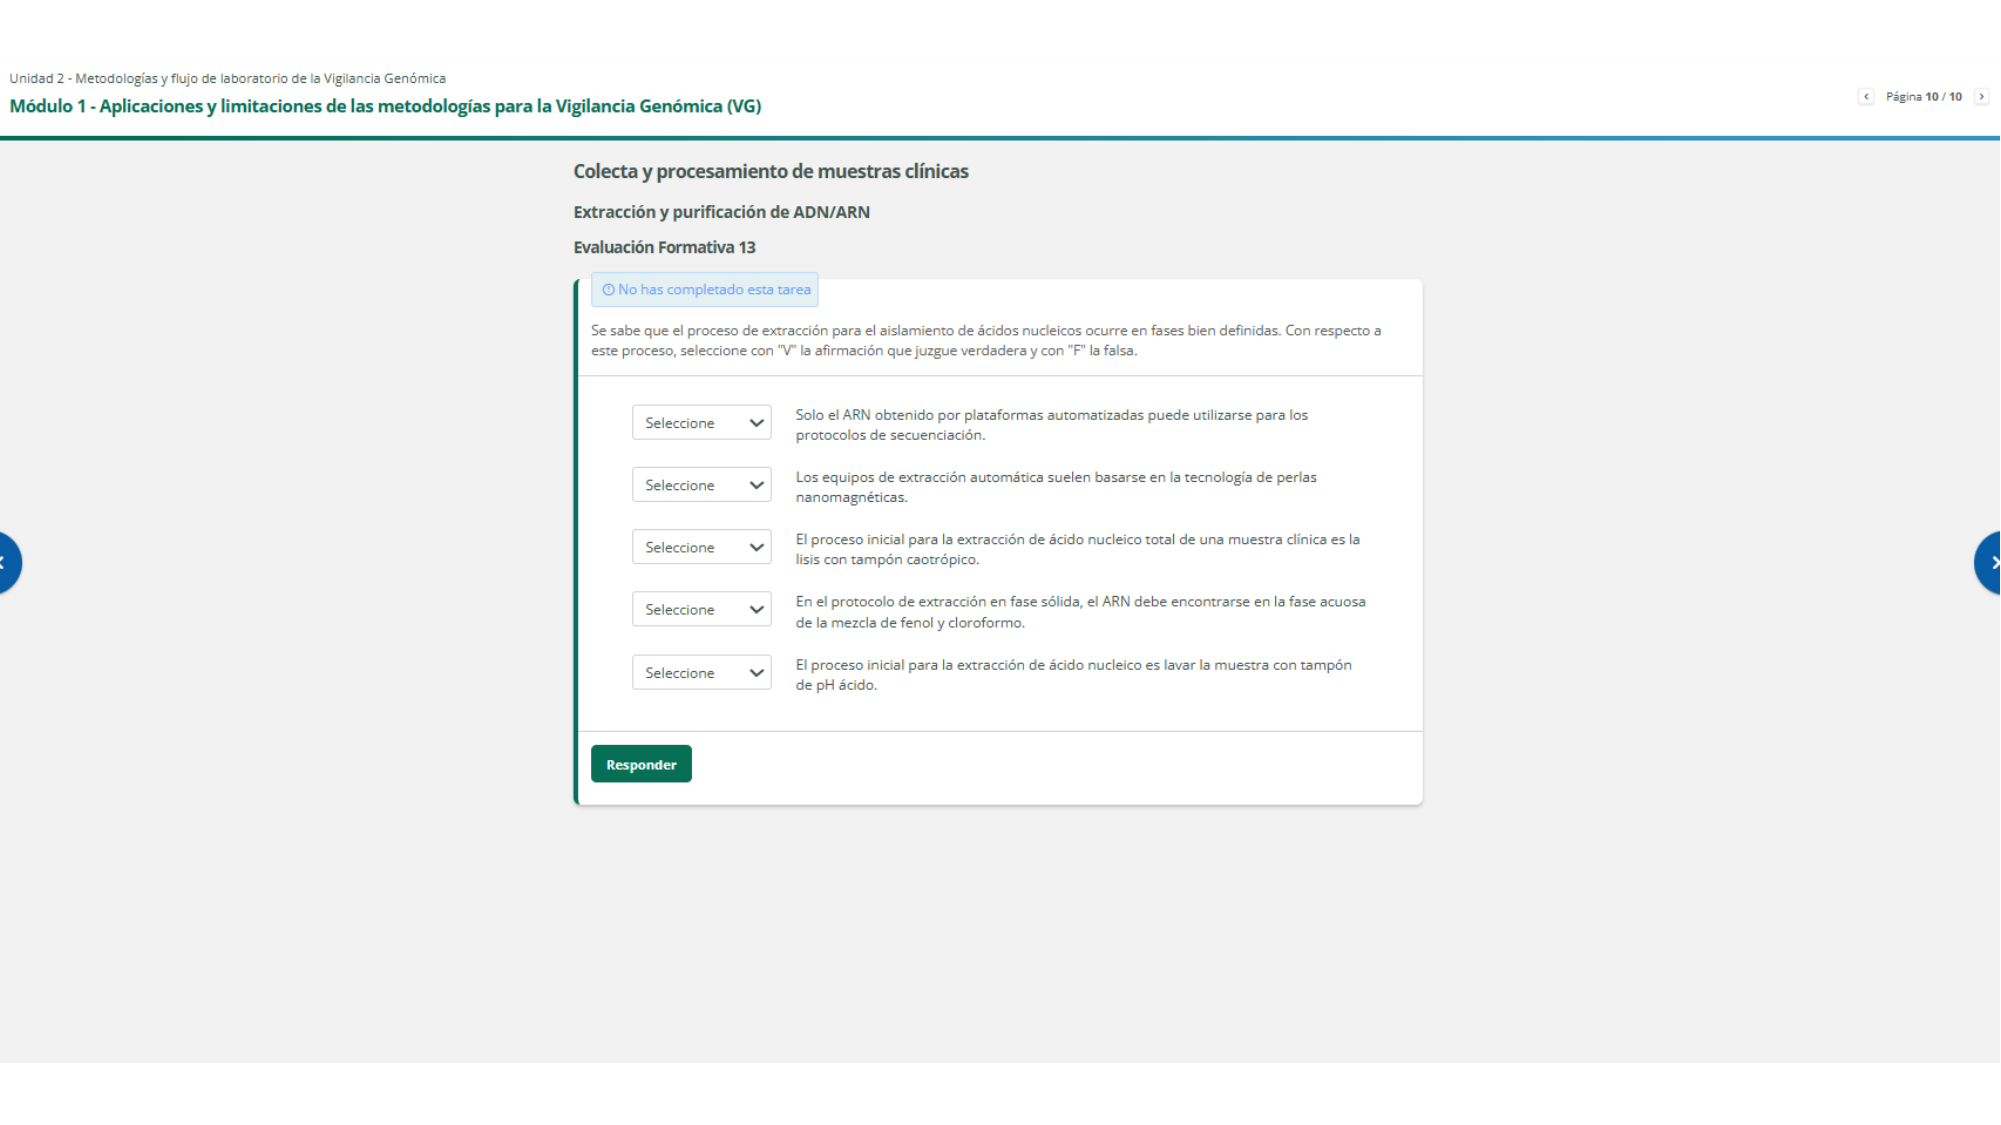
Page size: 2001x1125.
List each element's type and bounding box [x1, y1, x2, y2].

picture [0, 61, 2000, 1064]
